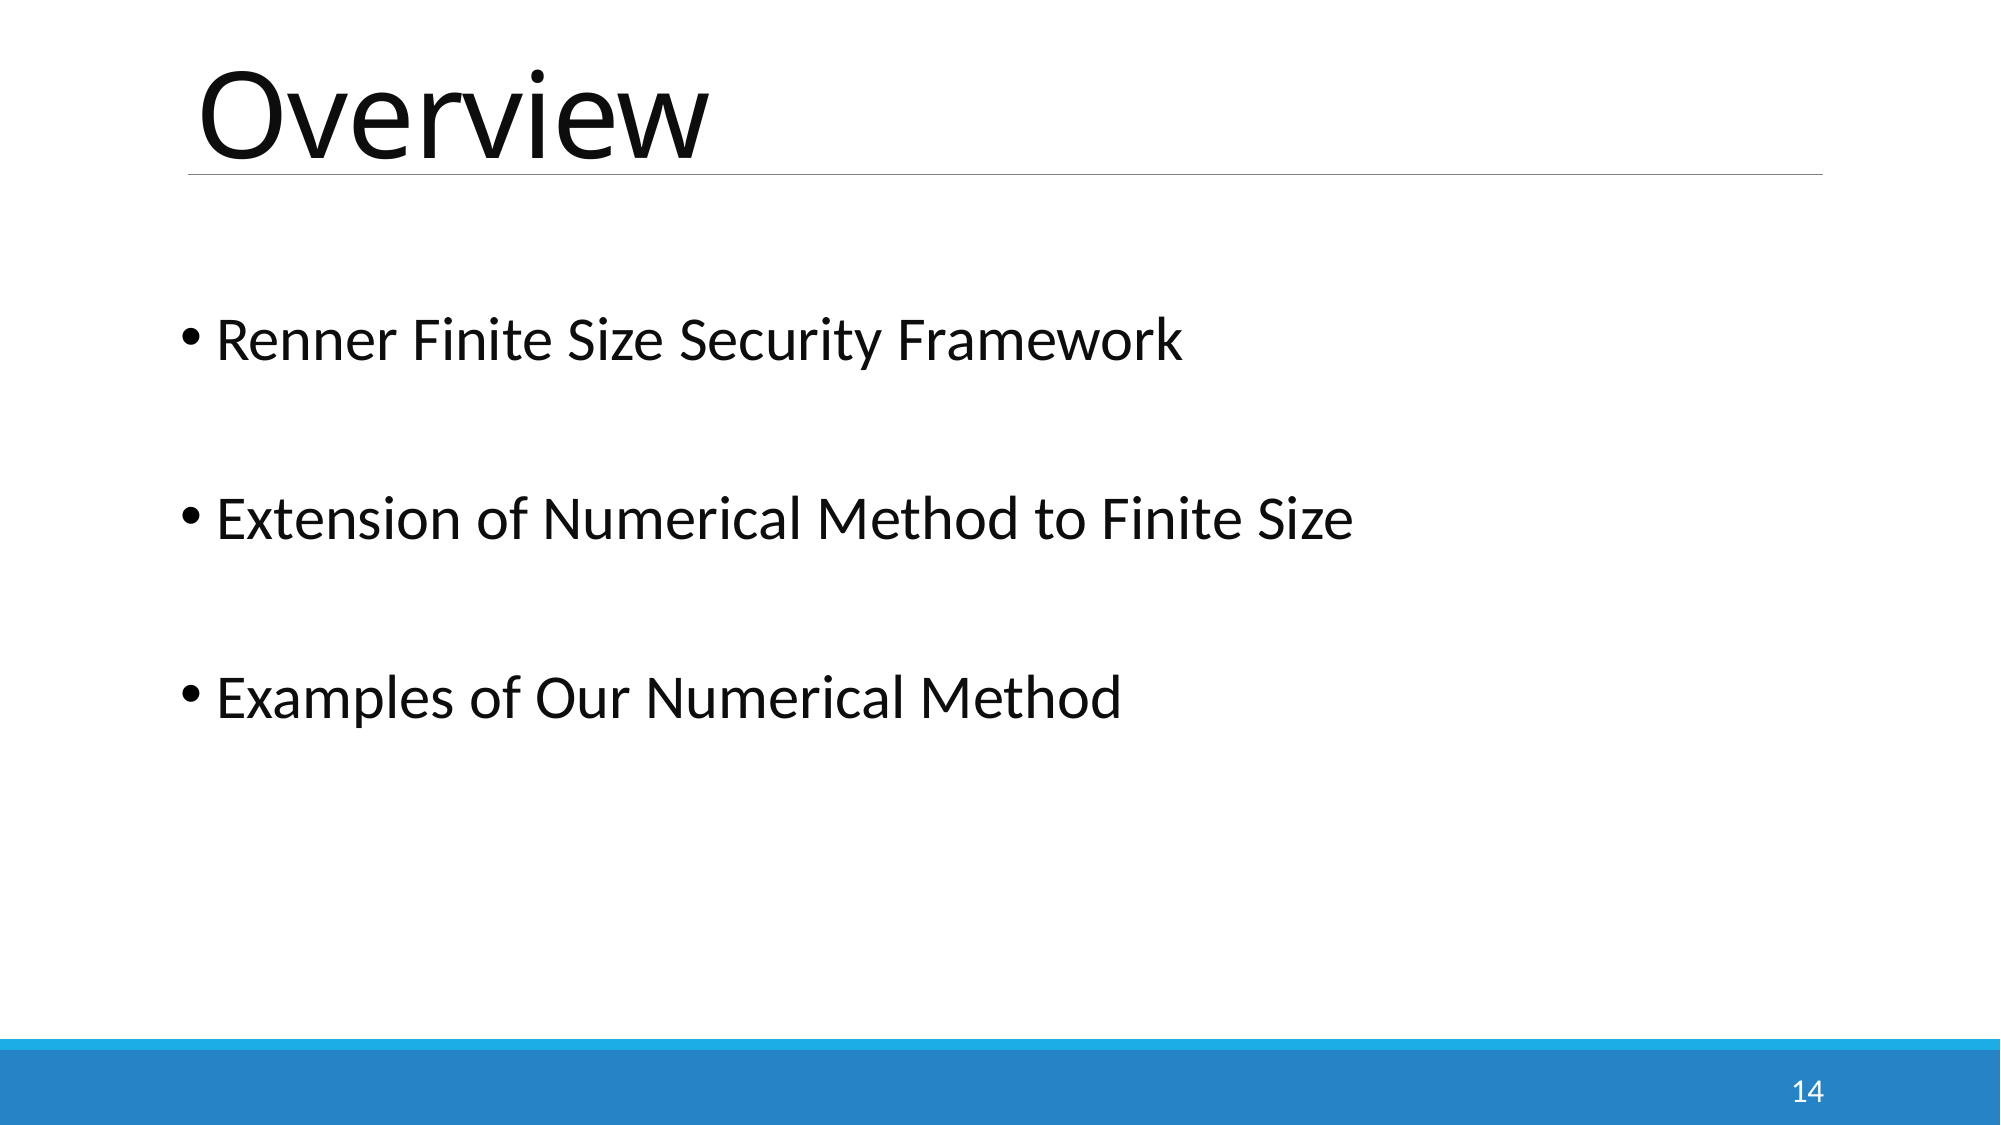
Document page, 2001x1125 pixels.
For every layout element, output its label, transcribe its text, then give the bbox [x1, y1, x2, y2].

list Renner Finite Size Security Framework Extension of Numerical Method to Finite Size Examples of Our Numerical Method [180, 215, 1830, 1010]
title Overview [180, 51, 1830, 191]
slide_number 14 [1624, 1059, 1840, 1120]
